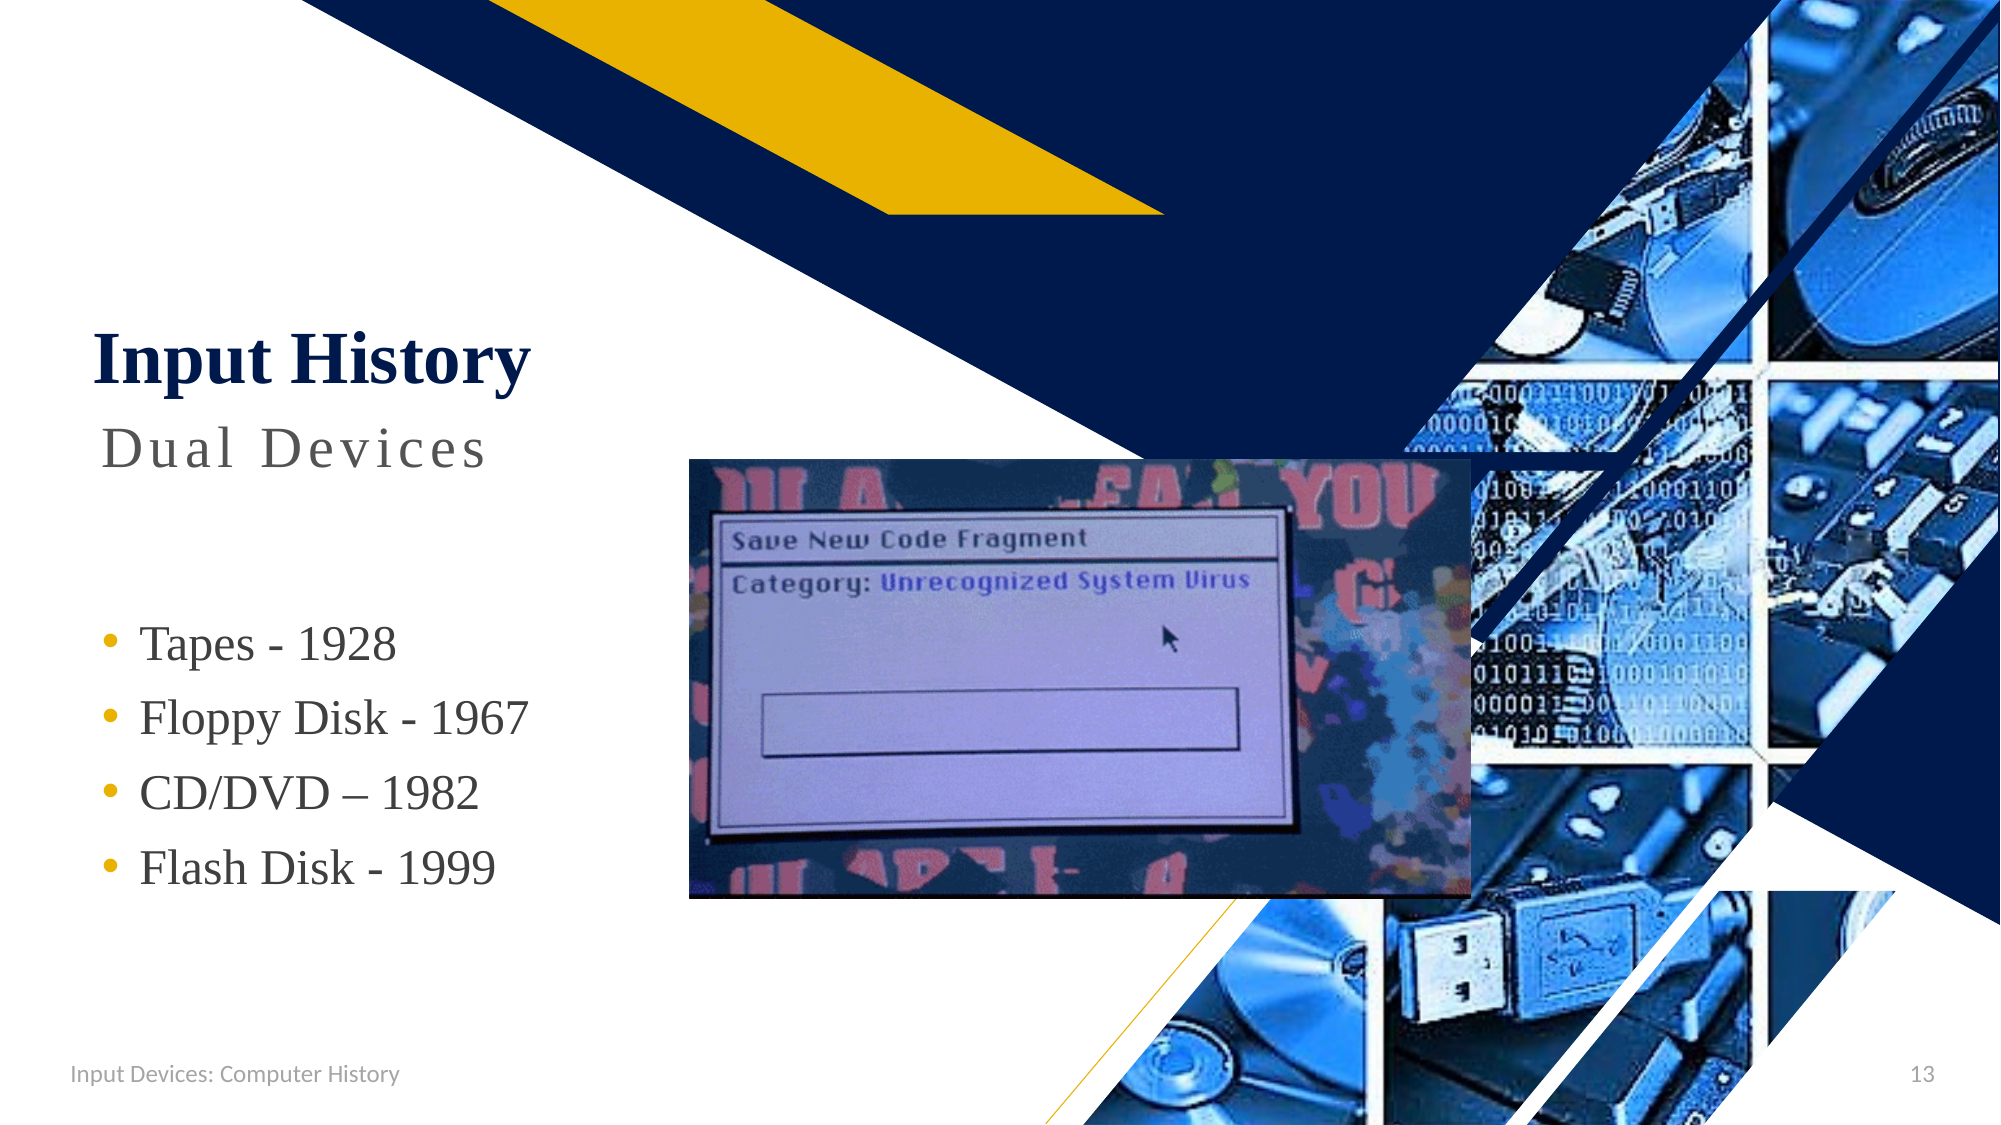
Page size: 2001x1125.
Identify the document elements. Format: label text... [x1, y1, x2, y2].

list Dual Devices [87, 409, 1083, 510]
title Input History [77, 200, 1083, 400]
footer Input Devices: Computer History [55, 1042, 731, 1103]
list Tapes - 1928 Floppy Disk - 1967 CD/DVD – 1982 Flash Disk - 1999 [87, 513, 898, 999]
picture [689, 0, 2000, 1125]
